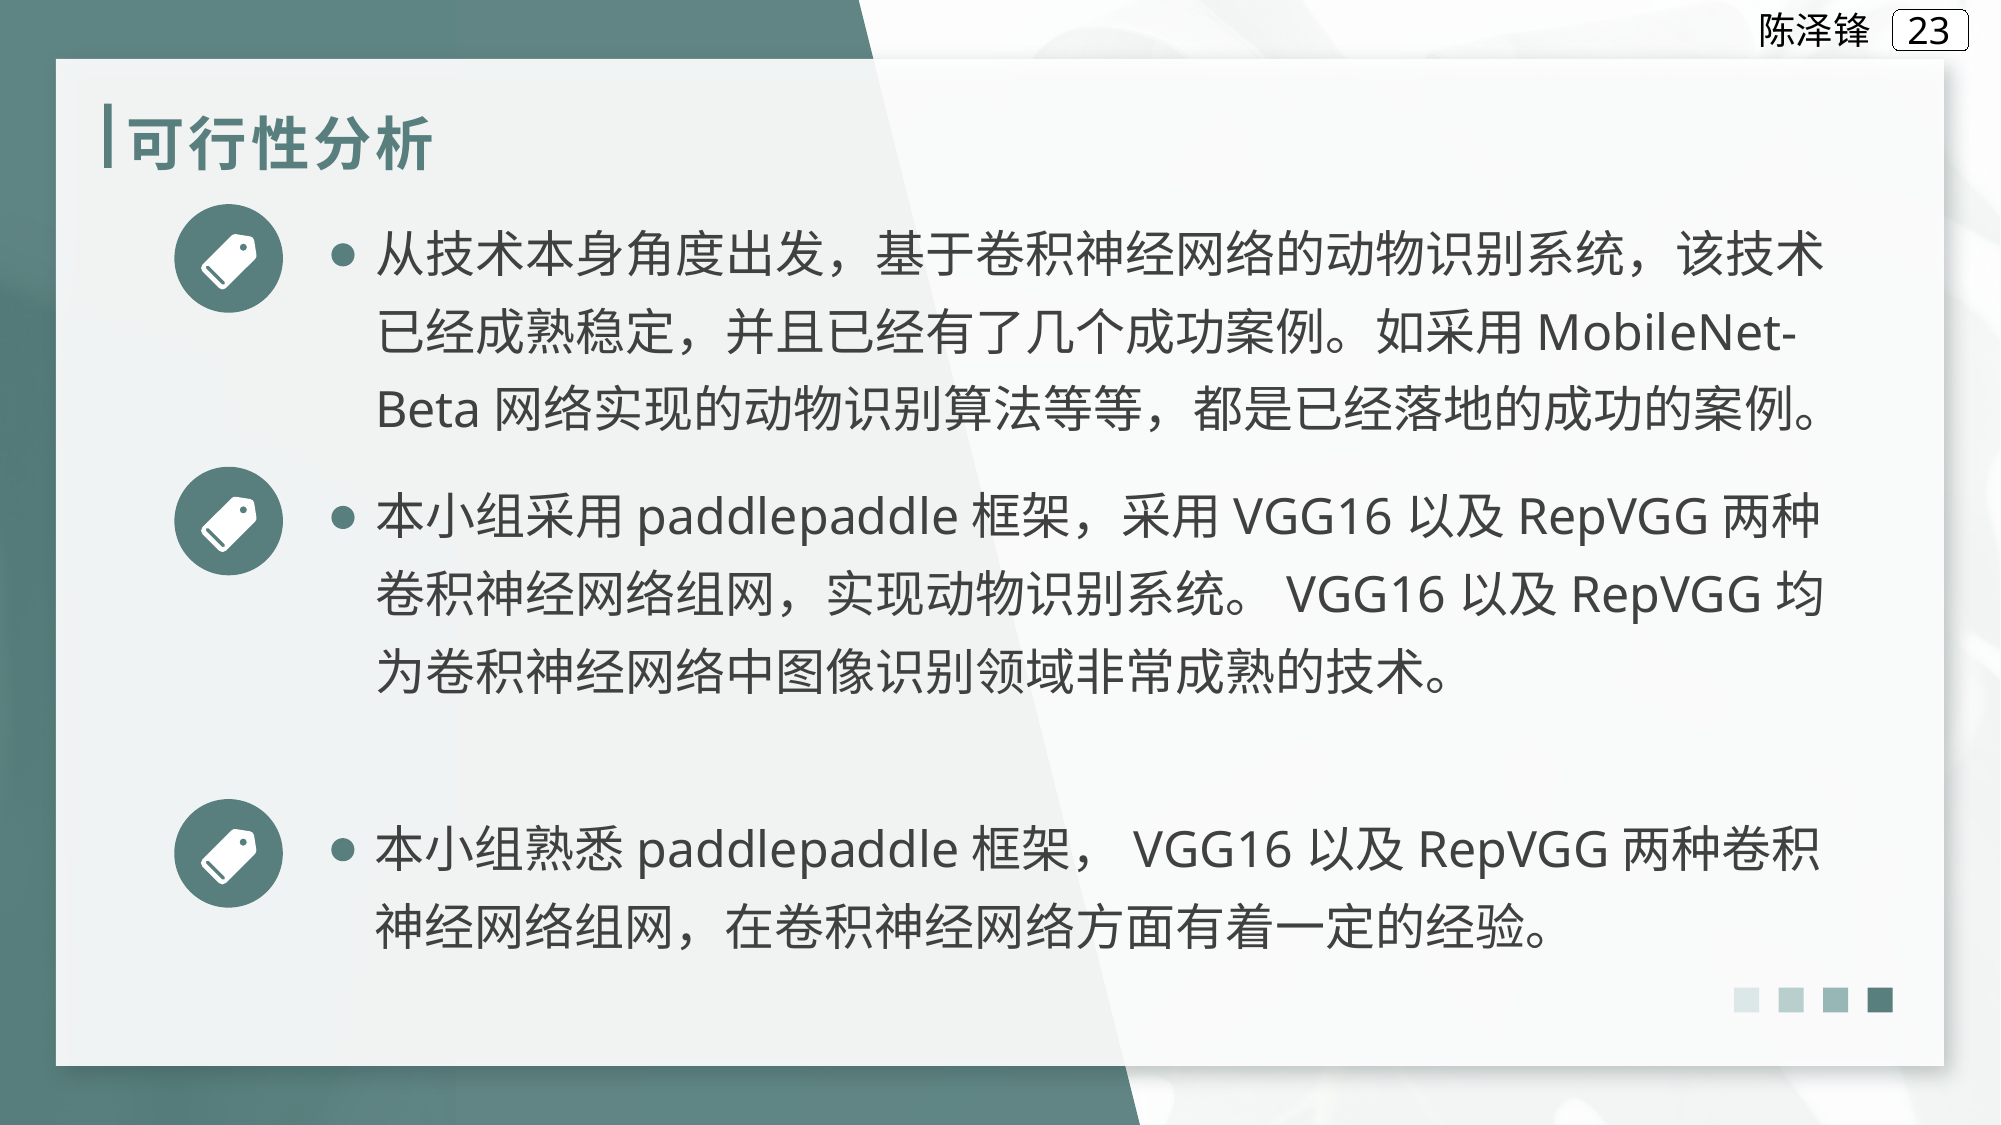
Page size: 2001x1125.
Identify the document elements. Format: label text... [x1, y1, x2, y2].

text_box [330, 837, 356, 863]
title 可行性分析 [111, 99, 902, 173]
text_box [330, 242, 356, 268]
text_box [199, 495, 258, 554]
text_box [199, 828, 258, 886]
text_box [330, 504, 356, 531]
text_box [173, 465, 284, 577]
text_box 从技术本身角度出发，基于卷积神经网络的动物识别系统，该技术已经成熟稳定，并且已经有了几个成功案例。如采用MobileNet-Beta网络实现的动物识别算法等等，都是已经落地的成功的案例。 [374, 204, 1850, 439]
text_box 本小组采用paddlepaddle框架，采用VGG16以及RepVGG两种卷积神经网络组网，实现动物识别系统。VGG16以及RepVGG均为卷积神经网络中图像识别领域非常成熟的技术。 [374, 466, 1850, 701]
text_box [173, 798, 284, 909]
text_box [173, 203, 284, 314]
text_box 陈泽锋 [1743, 0, 1935, 60]
text_box [199, 233, 258, 291]
text_box 本小组熟悉paddlepaddle框架，VGG16以及RepVGG两种卷积神经网络组网，在卷积神经网络方面有着一定的经验。 [374, 799, 1850, 955]
